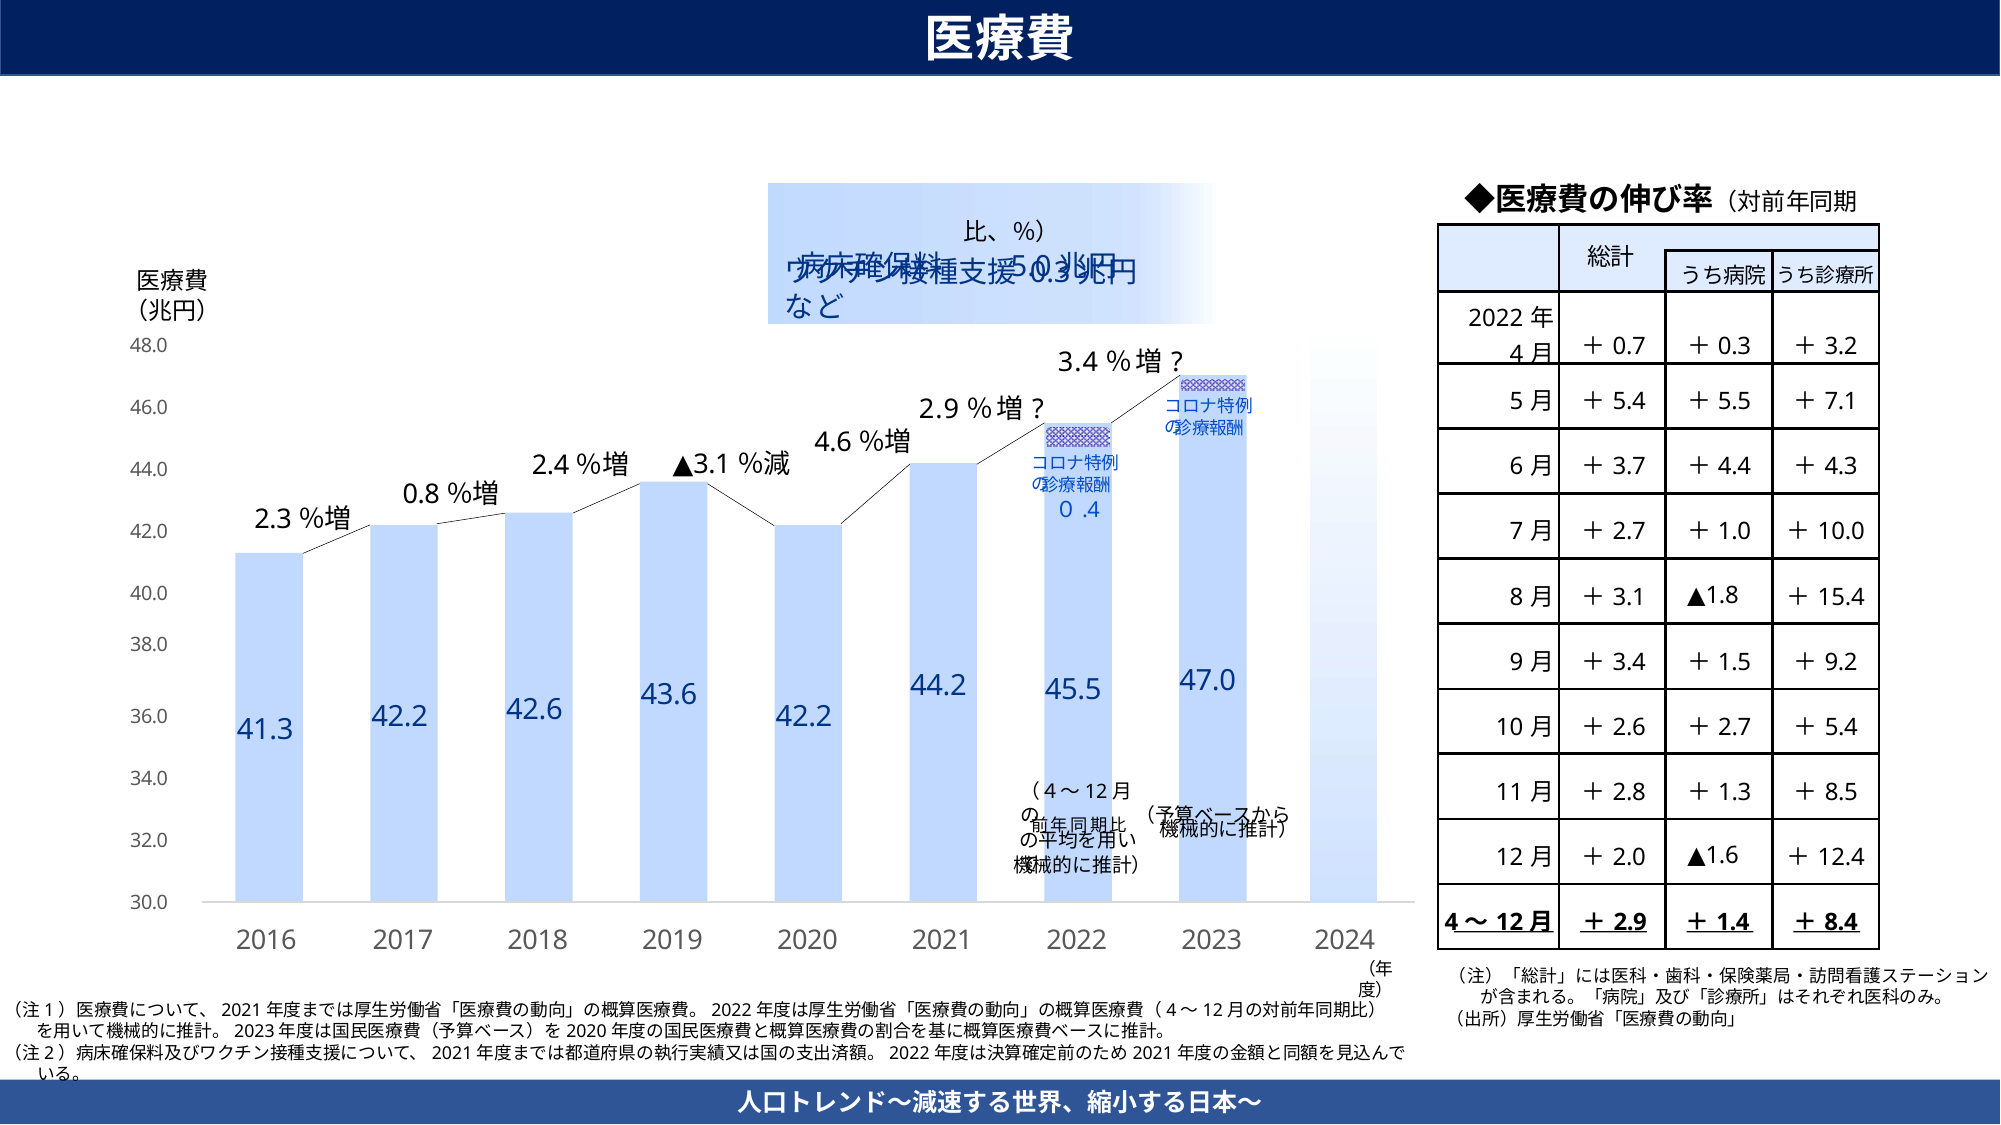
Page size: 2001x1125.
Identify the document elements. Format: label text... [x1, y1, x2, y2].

table_cell ＋3.2 [1774, 293, 1878, 362]
table_cell ＋3.7 [1560, 430, 1664, 492]
table_cell 8月 [1439, 560, 1558, 622]
table_cell 7月 [1439, 495, 1558, 557]
text_box 人口トレンド～減速する世界、縮小する日本～ [0, 1079, 2000, 1125]
table_cell ＋2.7 [1560, 495, 1664, 557]
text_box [302, 422, 1110, 554]
table_cell ＋9.2 [1774, 625, 1878, 688]
table_cell 6月 [1439, 430, 1558, 492]
table_cell ＋3.4 [1560, 625, 1664, 688]
table_cell 4～12月 [1439, 885, 1558, 948]
table_cell ＋2.9 [1560, 885, 1664, 948]
text_box 医療費 （兆円） 48.0 [122, 282, 226, 357]
table_header [1439, 282, 1558, 290]
table_cell ＋5.5 [1667, 365, 1771, 427]
table_cell ＋5.4 [1560, 365, 1664, 427]
table_cell ＋1.4 [1667, 885, 1771, 948]
table_cell ＋1.3 [1667, 755, 1771, 818]
table_cell ▲1.8 [1667, 560, 1771, 622]
table_cell ＋8.5 [1774, 755, 1878, 818]
table_cell ＋2.6 [1560, 690, 1664, 752]
table_cell 総計 [1560, 282, 1664, 290]
table_cell ＋4.4 [1667, 430, 1771, 492]
table_cell ＋5.4 [1774, 690, 1878, 752]
table_cell ＋2.0 [1560, 820, 1664, 883]
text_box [768, 183, 1245, 391]
table_cell うち診療所 [1774, 282, 1878, 290]
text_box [200, 375, 1417, 904]
text_box 32.0 [128, 825, 178, 852]
text_box 2016 2017 2018 2019 2020 2021 2022 2023 [233, 920, 1249, 956]
text_box ◆医療費の伸び率（対前年同期比、％） 病床確保料 5.0兆円 [120, 177, 1904, 282]
text_box 2024 （年度） [1312, 917, 1415, 1001]
table_cell ＋2.8 [1560, 755, 1664, 818]
text_box 42.0 [128, 515, 178, 542]
table_cell ▲1.6 [1667, 820, 1771, 883]
text_box （注1）医療費について、2021年度までは厚生労働省「医療費の動向」の概算医療費。2022年度は厚生労働省「医療費の動向」の概算医療費（4～12月の対前年同期比）を用いて機械的に推計。2023年度は国民医療費（予算ベース）を2020年度の国民医療費と概算医療費の割合を基に概算医療費ベースに推計。 （注2）病床確保料及びワクチン接種支援について、2021年度までは都道府県の執行実績又は国の支出済額。2022年度は決算確定前のため2021年度の金額と同額を見込んでいる。 [2, 996, 1413, 1085]
text_box 46.0 [128, 391, 178, 419]
table_cell ＋4.3 [1774, 430, 1878, 492]
table_cell ＋8.4 [1774, 885, 1878, 948]
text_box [1111, 323, 1377, 903]
text_box （注）「総計」には医科・歯科・保険薬局・訪問看護ステーションが含まれる。「病院」及び「診療所」はそれぞれ医科のみ。 （出所）厚生労働省「医療費の動向」 [1446, 962, 1990, 1029]
table_cell ＋7.1 [1774, 365, 1878, 427]
table_cell 11月 [1439, 755, 1558, 818]
text_box 30.0 [128, 887, 178, 914]
table_cell 12月 [1439, 820, 1558, 883]
table_cell ＋1.5 [1667, 625, 1771, 688]
table_cell うち病院 [1667, 282, 1771, 290]
table_cell ＋0.3 [1667, 293, 1771, 362]
text_box 医療費 [0, 0, 2000, 76]
table_cell ＋0.7 [1560, 293, 1664, 362]
table_cell 10月 [1439, 690, 1558, 752]
table_cell ＋10.0 [1774, 495, 1878, 557]
table_cell 9月 [1439, 625, 1558, 688]
table_cell ＋1.0 [1667, 495, 1771, 557]
table_cell ＋12.4 [1774, 820, 1878, 883]
table_cell 5月 [1439, 365, 1558, 427]
text_box 44.0 [128, 453, 178, 480]
text_box 36.0 [128, 701, 178, 728]
table_cell ＋3.1 [1560, 560, 1664, 622]
text_box 40.0 38.0 [128, 577, 178, 655]
table_cell 2022年 4月 [1439, 293, 1558, 362]
table_cell ＋15.4 [1774, 560, 1878, 622]
table_cell ＋2.7 [1667, 690, 1771, 752]
text_box 34.0 [128, 763, 178, 790]
